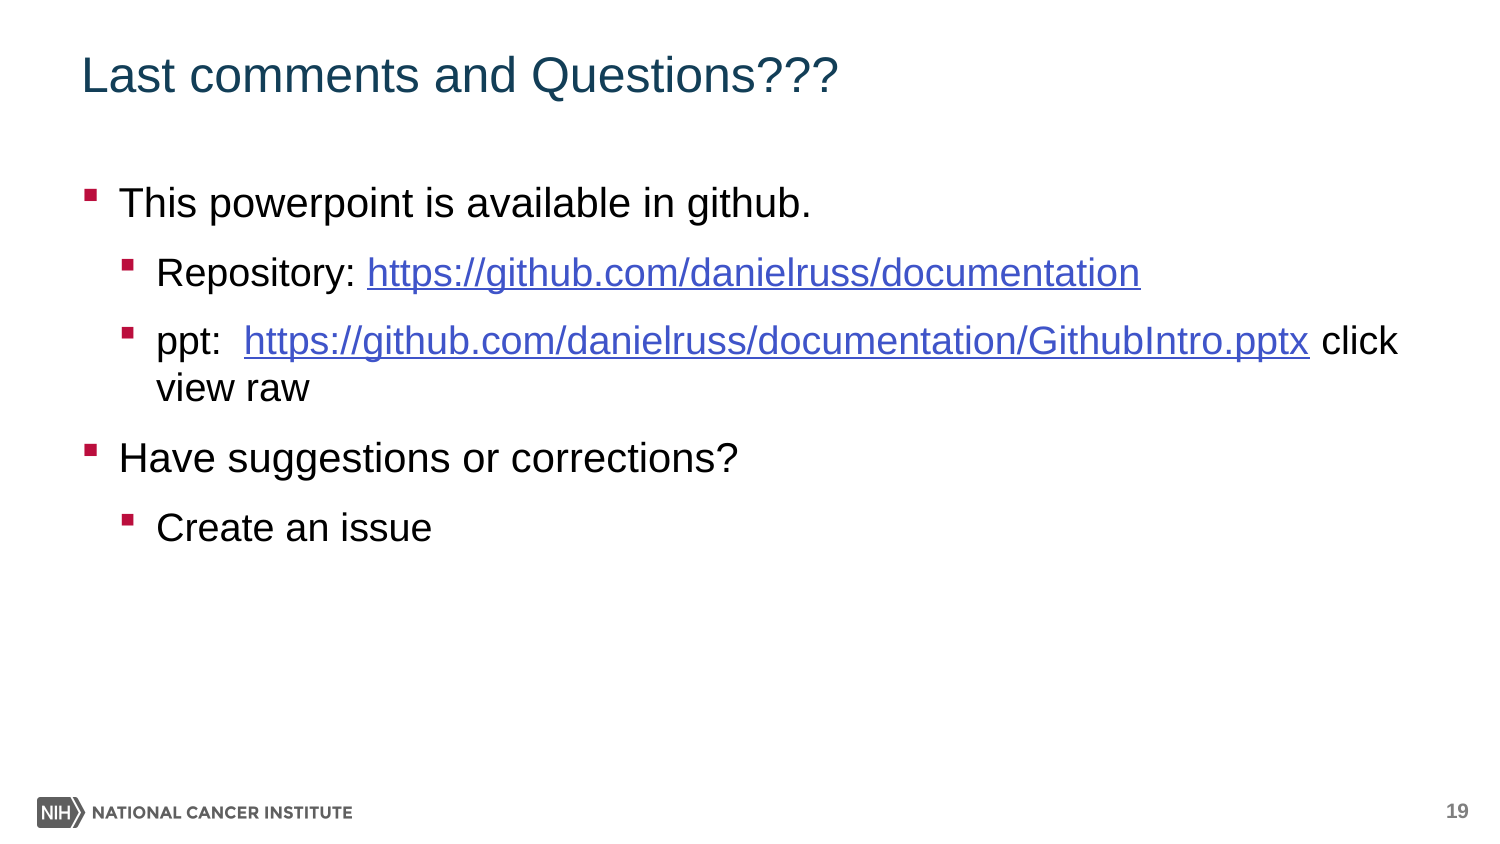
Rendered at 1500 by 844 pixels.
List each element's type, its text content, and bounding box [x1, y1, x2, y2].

list This powerpoint is available in github. Repository: https://github.com/danielruss/documentation ppt: https://github.com/danielruss/documentation/GithubIntro.pptx click view raw Have suggestions or corrections? Create an issue [81, 175, 1421, 767]
title Last comments and Questions??? [81, 51, 1421, 104]
picture [37, 797, 352, 828]
